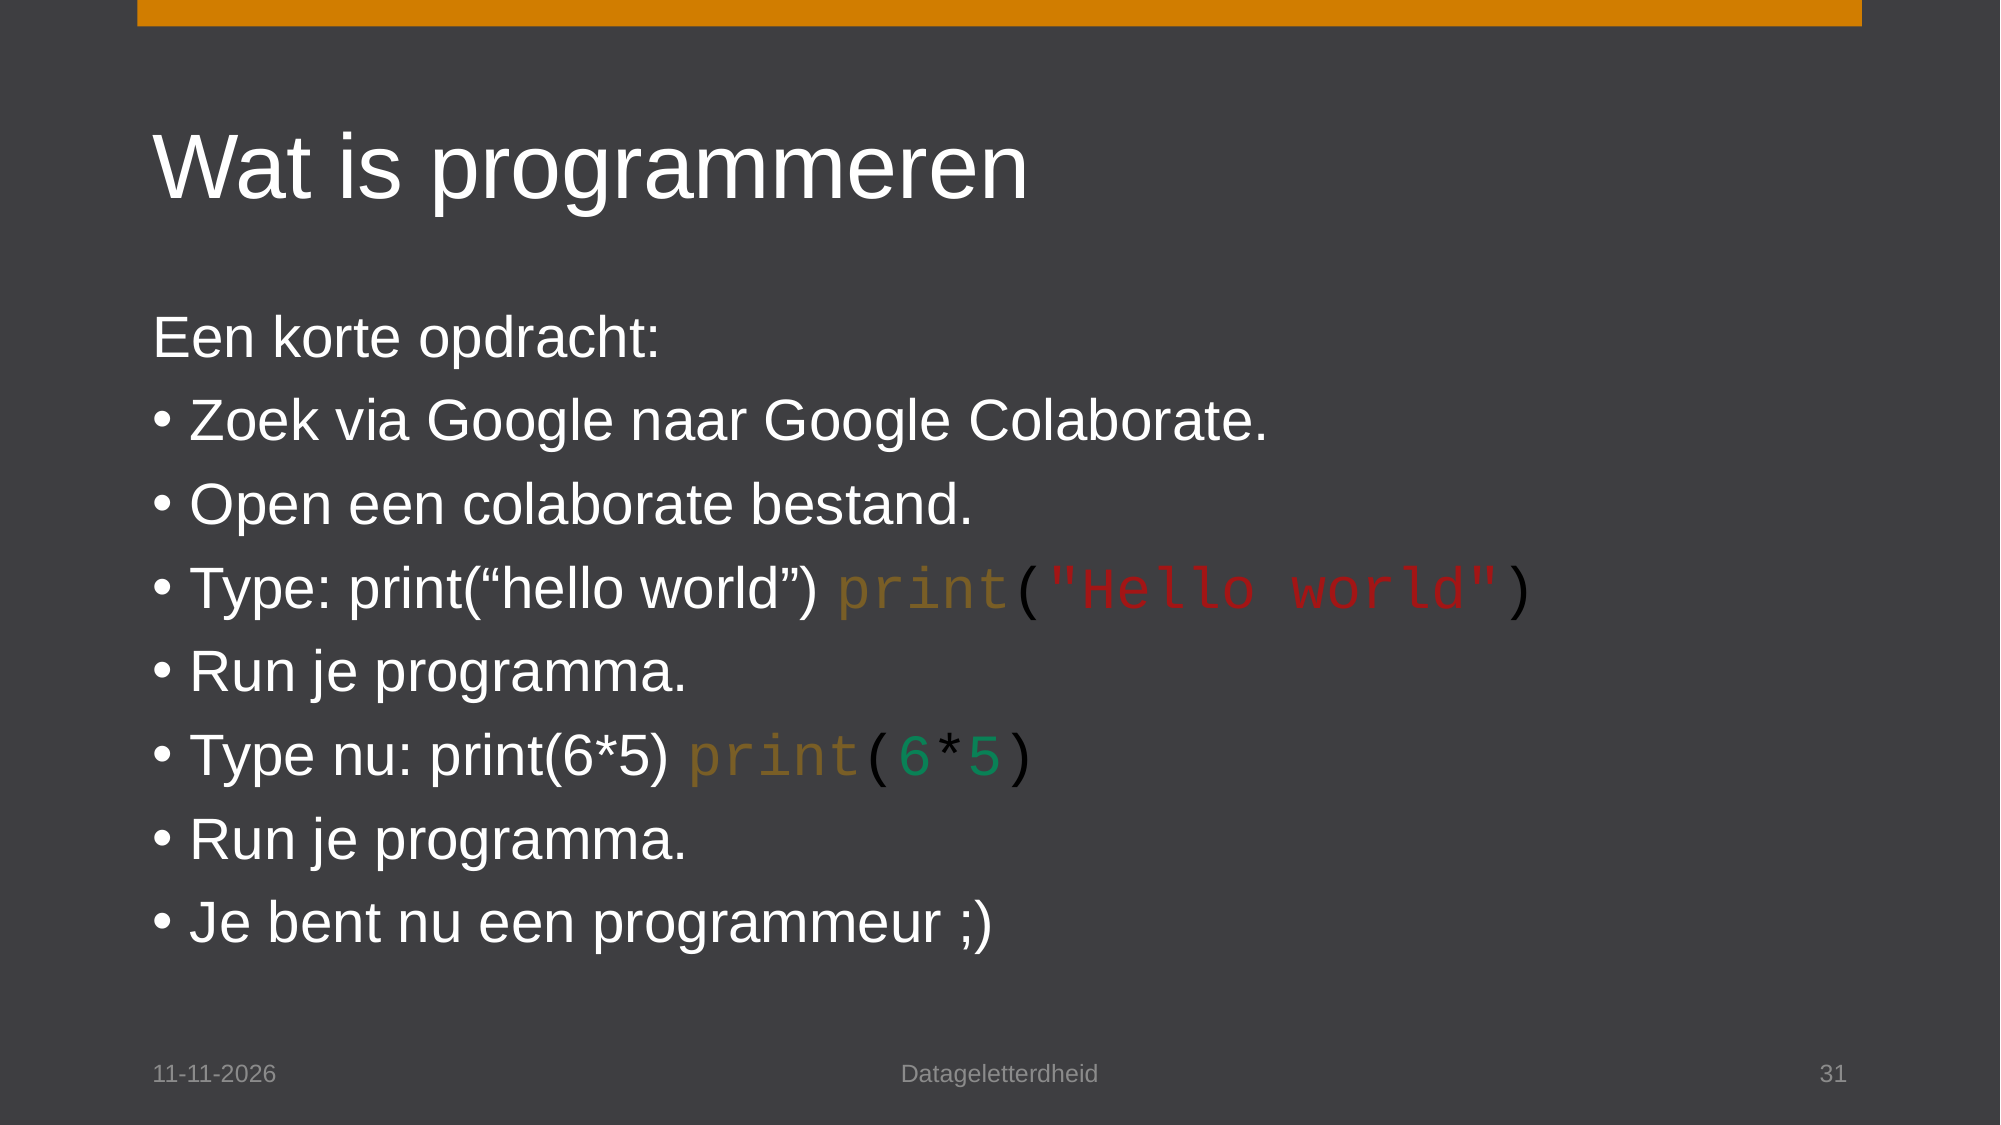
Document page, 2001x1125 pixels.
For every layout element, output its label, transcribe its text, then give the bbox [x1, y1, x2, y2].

title Wat is programmeren [137, 59, 1863, 278]
list Een korte opdracht: Zoek via Google naar Google Colaborate. Open een colaborate bestand. Type: print(“hello world”) print("Hello world") Run je programma. Type nu: print(6*5) print(6*5) Run je programma. Je bent nu een programmeur ;) [137, 299, 1863, 1014]
slide_number 31 [1412, 1042, 1863, 1103]
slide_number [137, 1042, 588, 1103]
footer Datageletterdheid [662, 1042, 1338, 1103]
